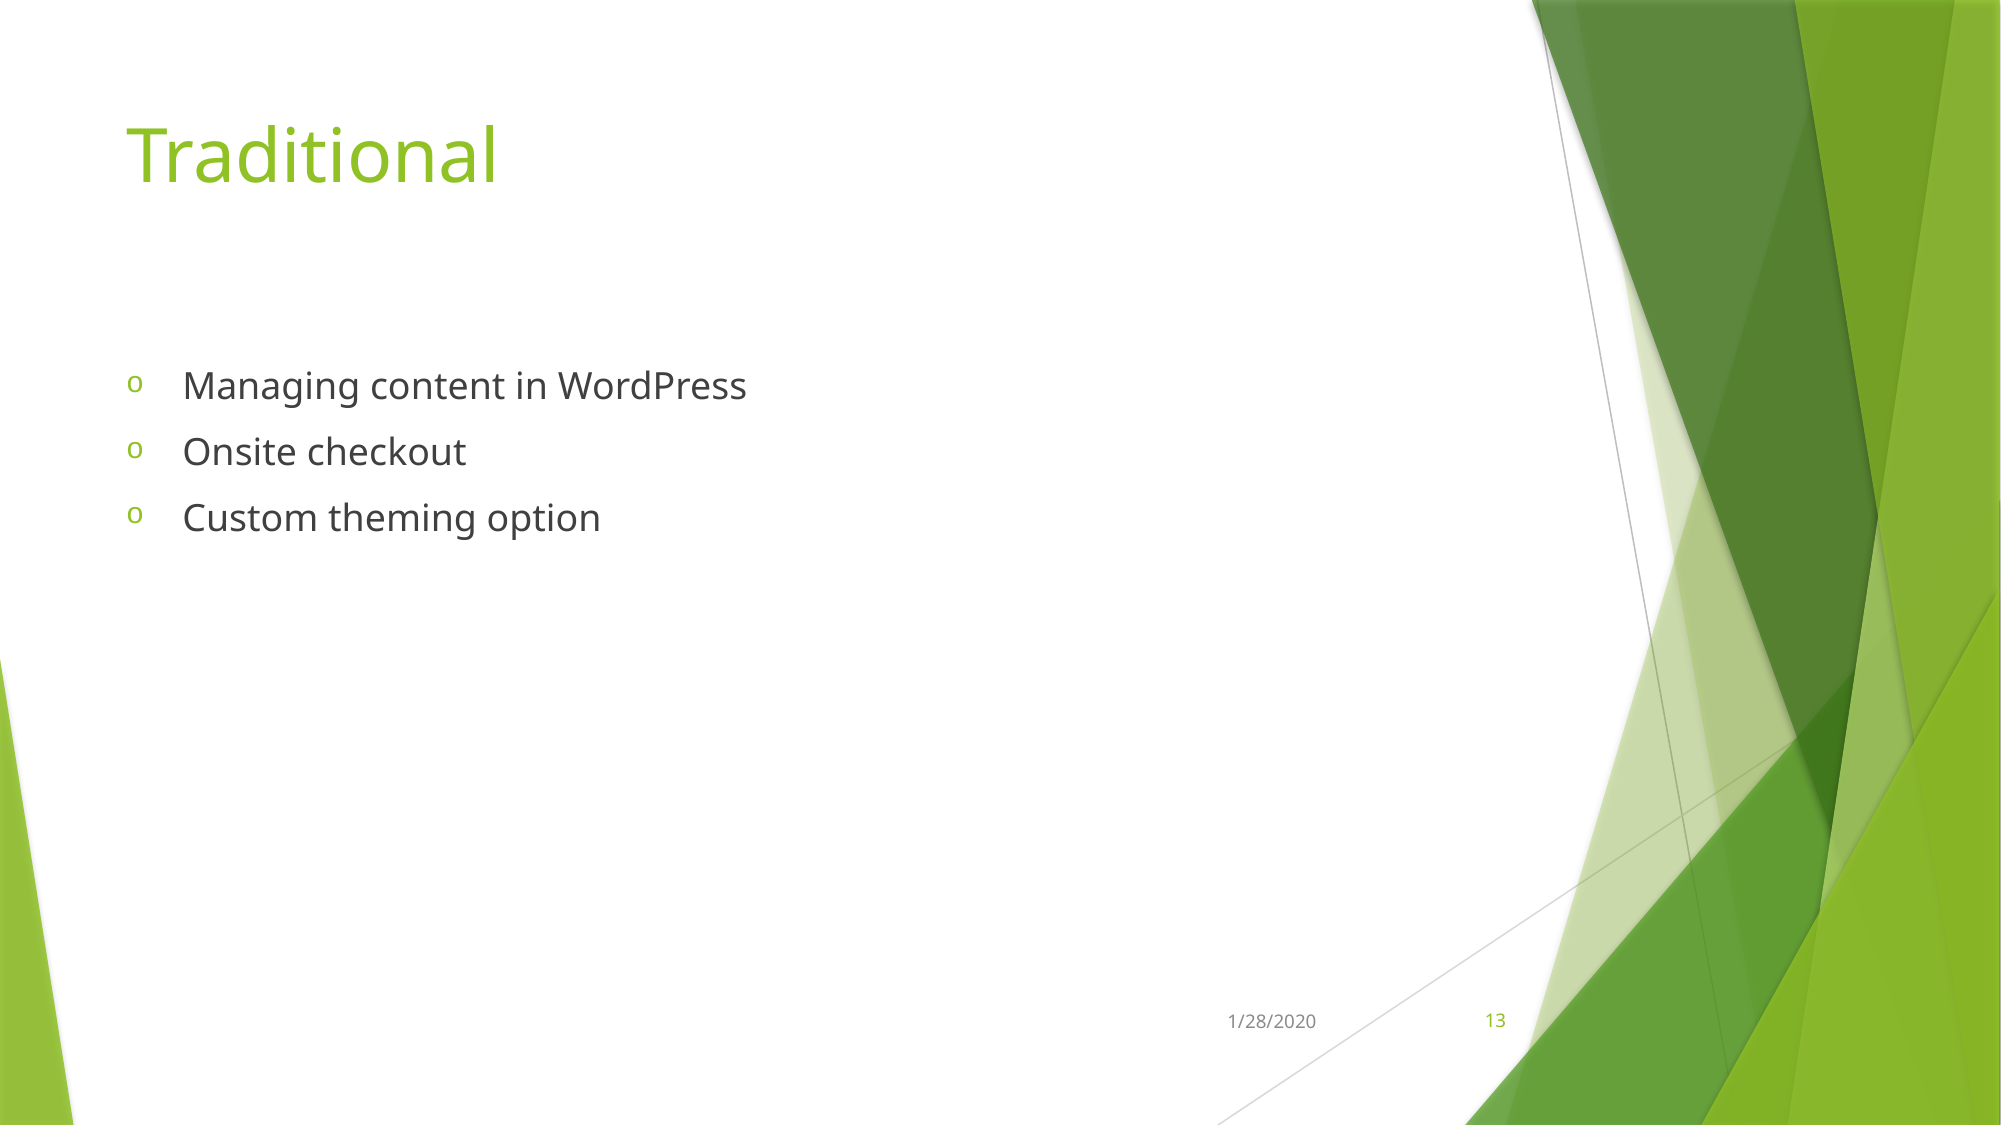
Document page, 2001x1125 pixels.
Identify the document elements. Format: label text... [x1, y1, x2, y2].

title Traditional [111, 99, 1522, 317]
list Managing content in WordPress Onsite checkout Custom theming option [111, 354, 1522, 992]
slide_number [1181, 991, 1332, 1051]
slide_number 13 [1409, 991, 1522, 1051]
